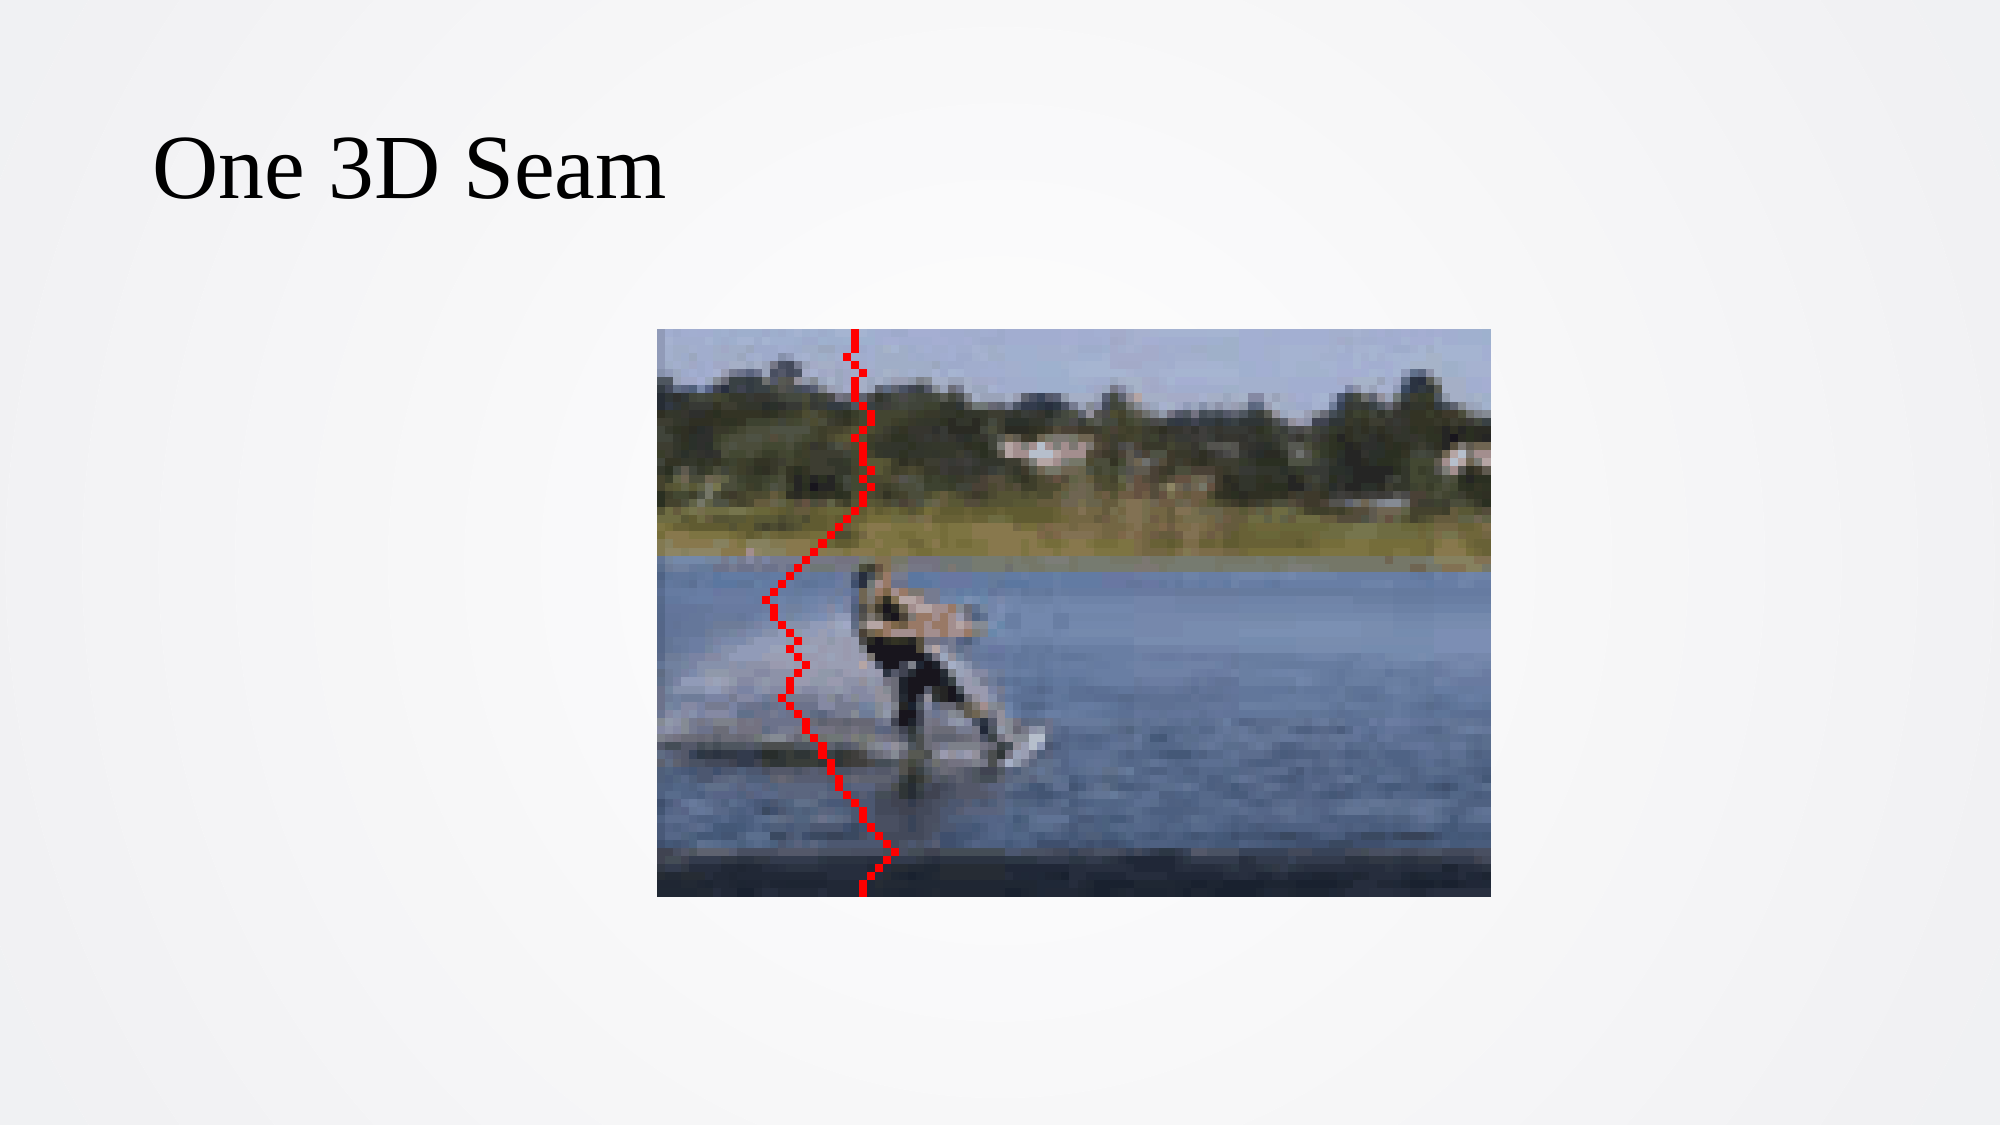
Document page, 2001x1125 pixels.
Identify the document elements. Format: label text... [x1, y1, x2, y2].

title One 3D Seam [137, 59, 1863, 278]
picture [656, 329, 1491, 897]
